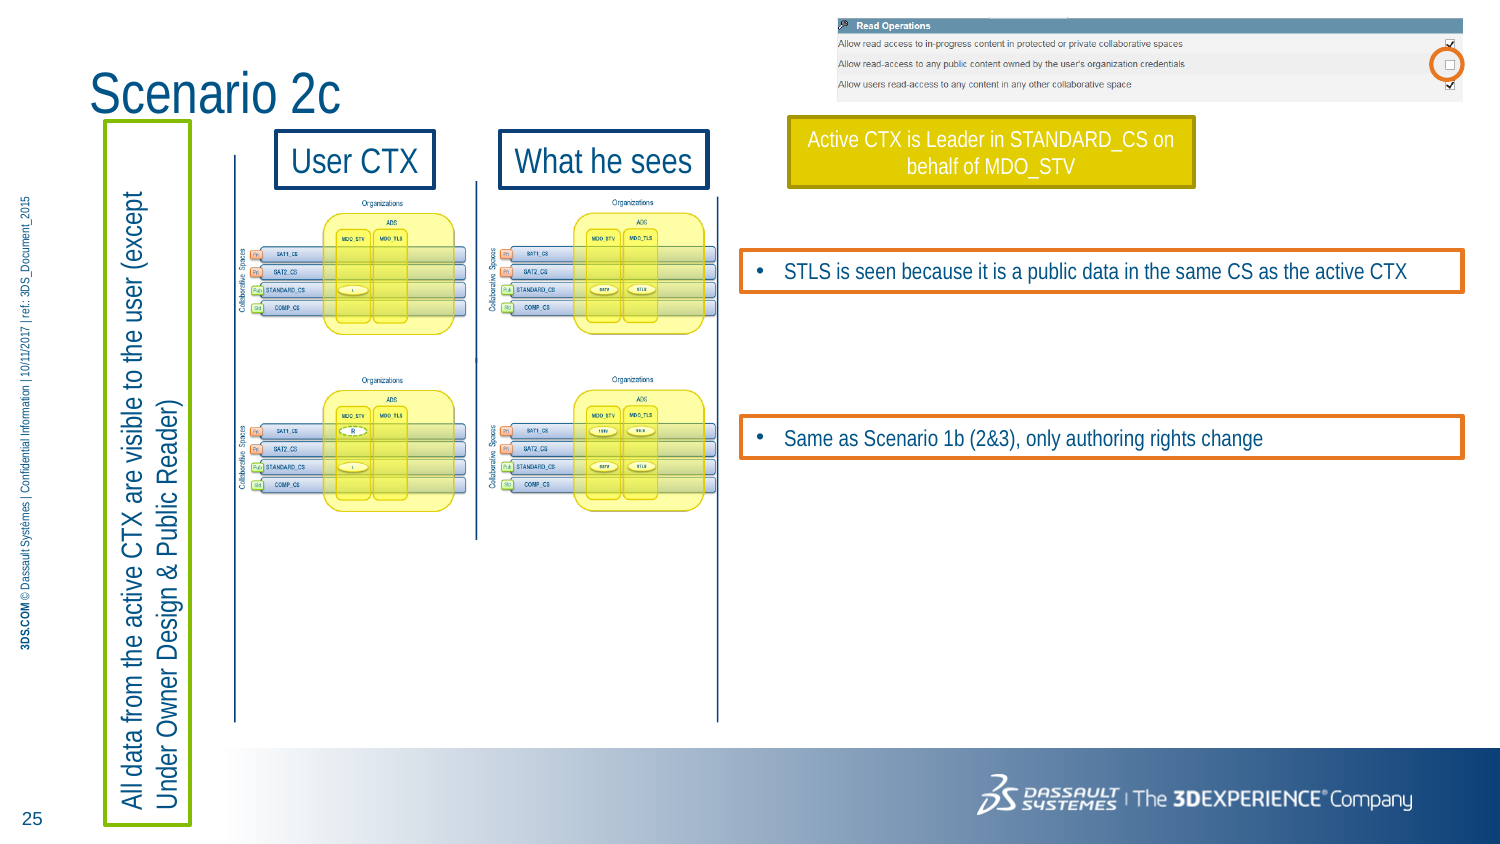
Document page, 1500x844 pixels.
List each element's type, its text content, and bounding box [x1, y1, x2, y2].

text_box User CTX [274, 129, 436, 179]
text_box What he sees [498, 129, 710, 179]
text_box Active CTX is Leader in STANDARD_CS on behalf of MDO_STV [787, 115, 1196, 189]
text_box STLS is seen because it is a public data in the same CS as the active CTX [739, 248, 1465, 294]
picture [977, 774, 1412, 815]
text_box Scenario 2c [75, 59, 1471, 121]
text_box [836, 16, 1463, 103]
text_box All data from the active CTX are visible to the user (except Under Owner Design & Public Reader) [103, 119, 192, 827]
text_box Same as Scenario 1b (2&3), only authoring rights change [739, 414, 1465, 460]
picture [234, 180, 718, 541]
